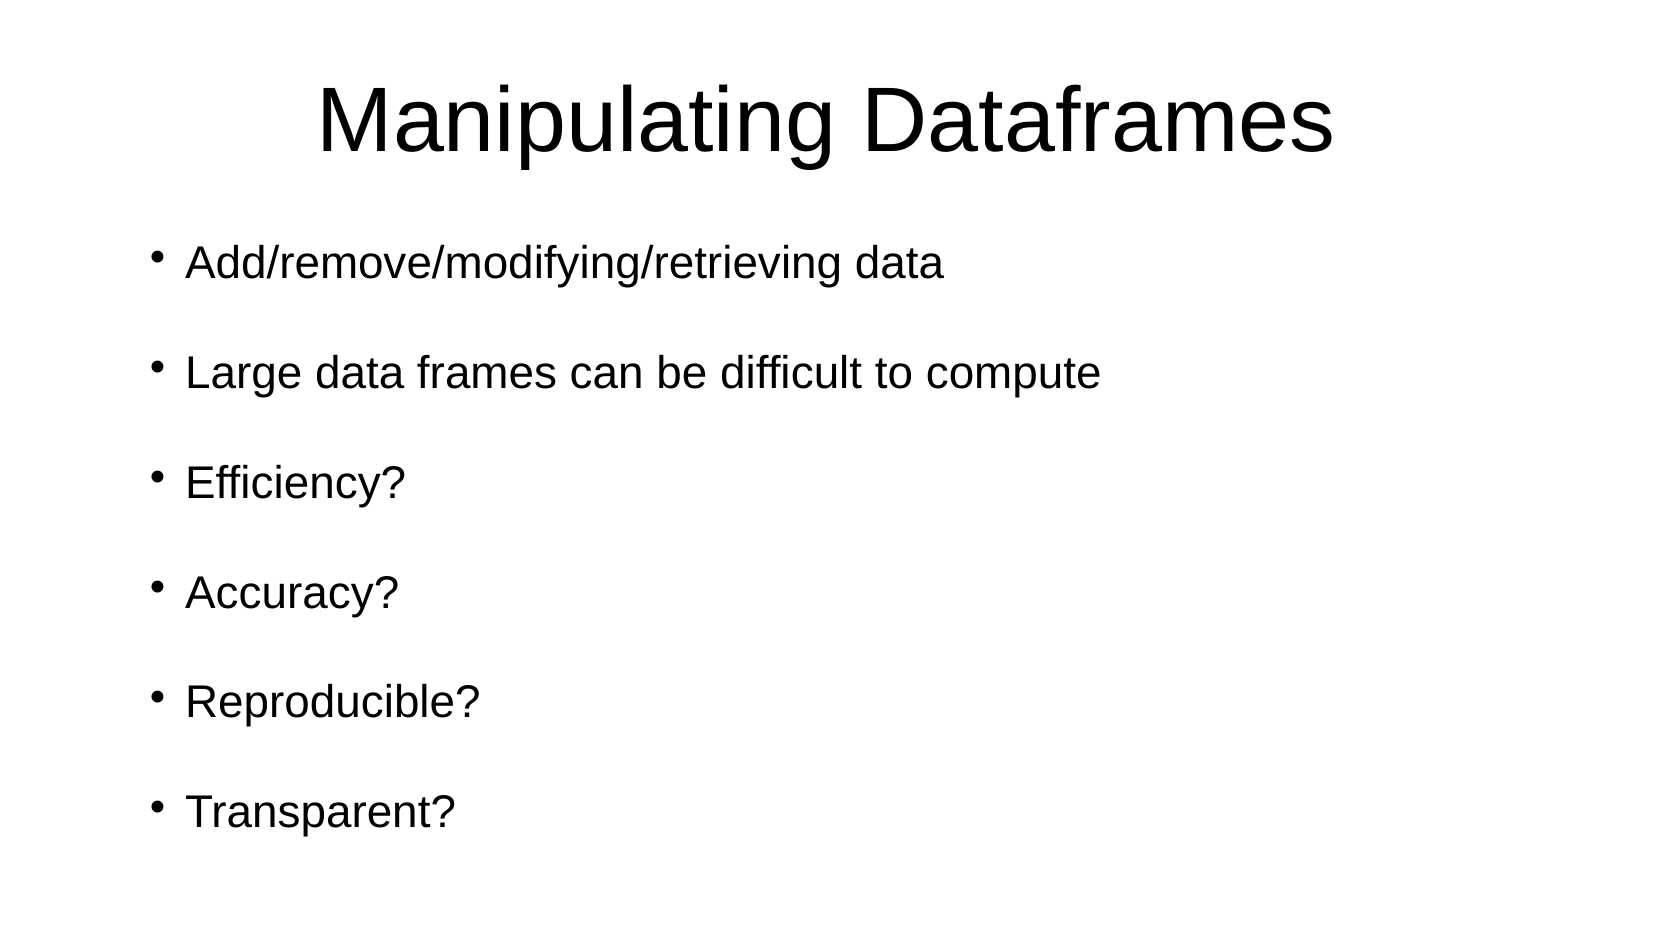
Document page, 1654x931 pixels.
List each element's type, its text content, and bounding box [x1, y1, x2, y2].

text_box Add/remove/modifying/retrieving data Large data frames can be difficult to compute Efficiency? Accuracy? Reproducible? Transparent? [135, 224, 1545, 911]
text_box Manipulating Dataframes [82, 37, 1571, 193]
